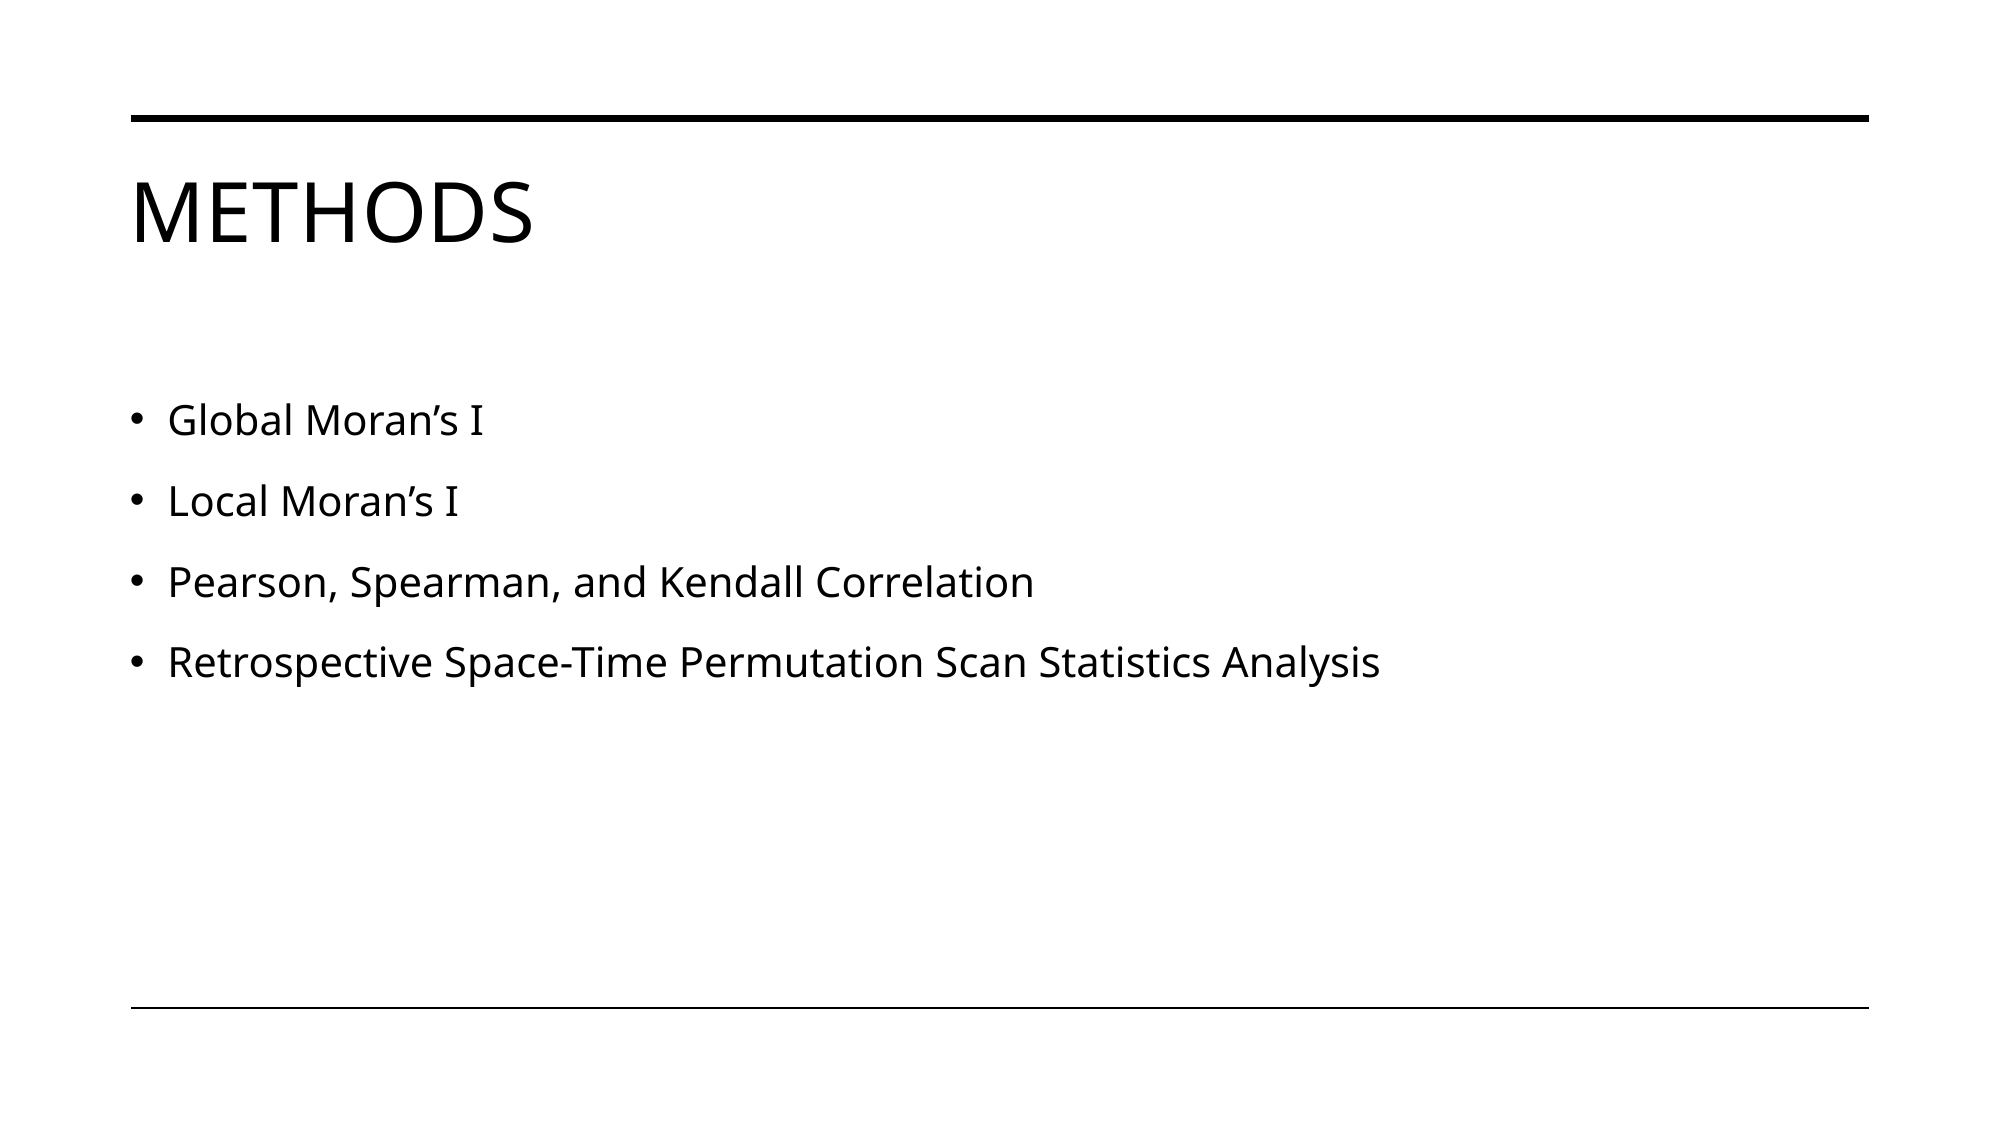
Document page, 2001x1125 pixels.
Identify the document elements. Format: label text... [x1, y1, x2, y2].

title methods [114, 151, 1869, 376]
list Global Moran’s I Local Moran’s I Pearson, Spearman, and Kendall Correlation Retrospective Space-Time Permutation Scan Statistics Analysis [114, 376, 1869, 973]
